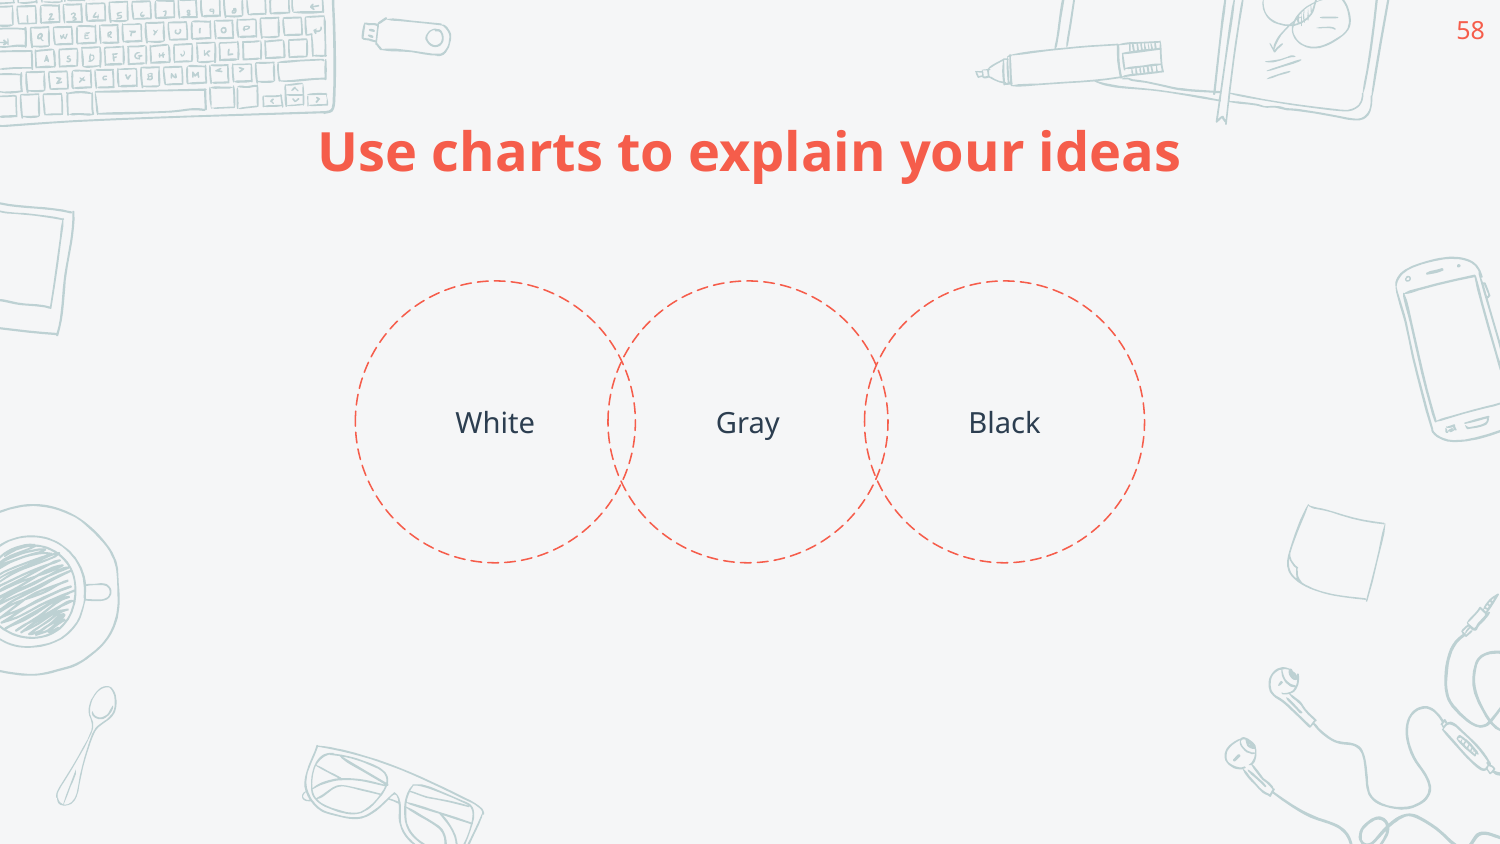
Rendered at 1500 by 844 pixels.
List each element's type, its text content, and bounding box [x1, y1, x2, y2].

text_box White [355, 280, 636, 563]
title Use charts to explain your ideas [185, 102, 1315, 198]
slide_number 58 [1435, 0, 1500, 53]
text_box Black [864, 280, 1145, 563]
text_box Gray [622, 280, 876, 563]
